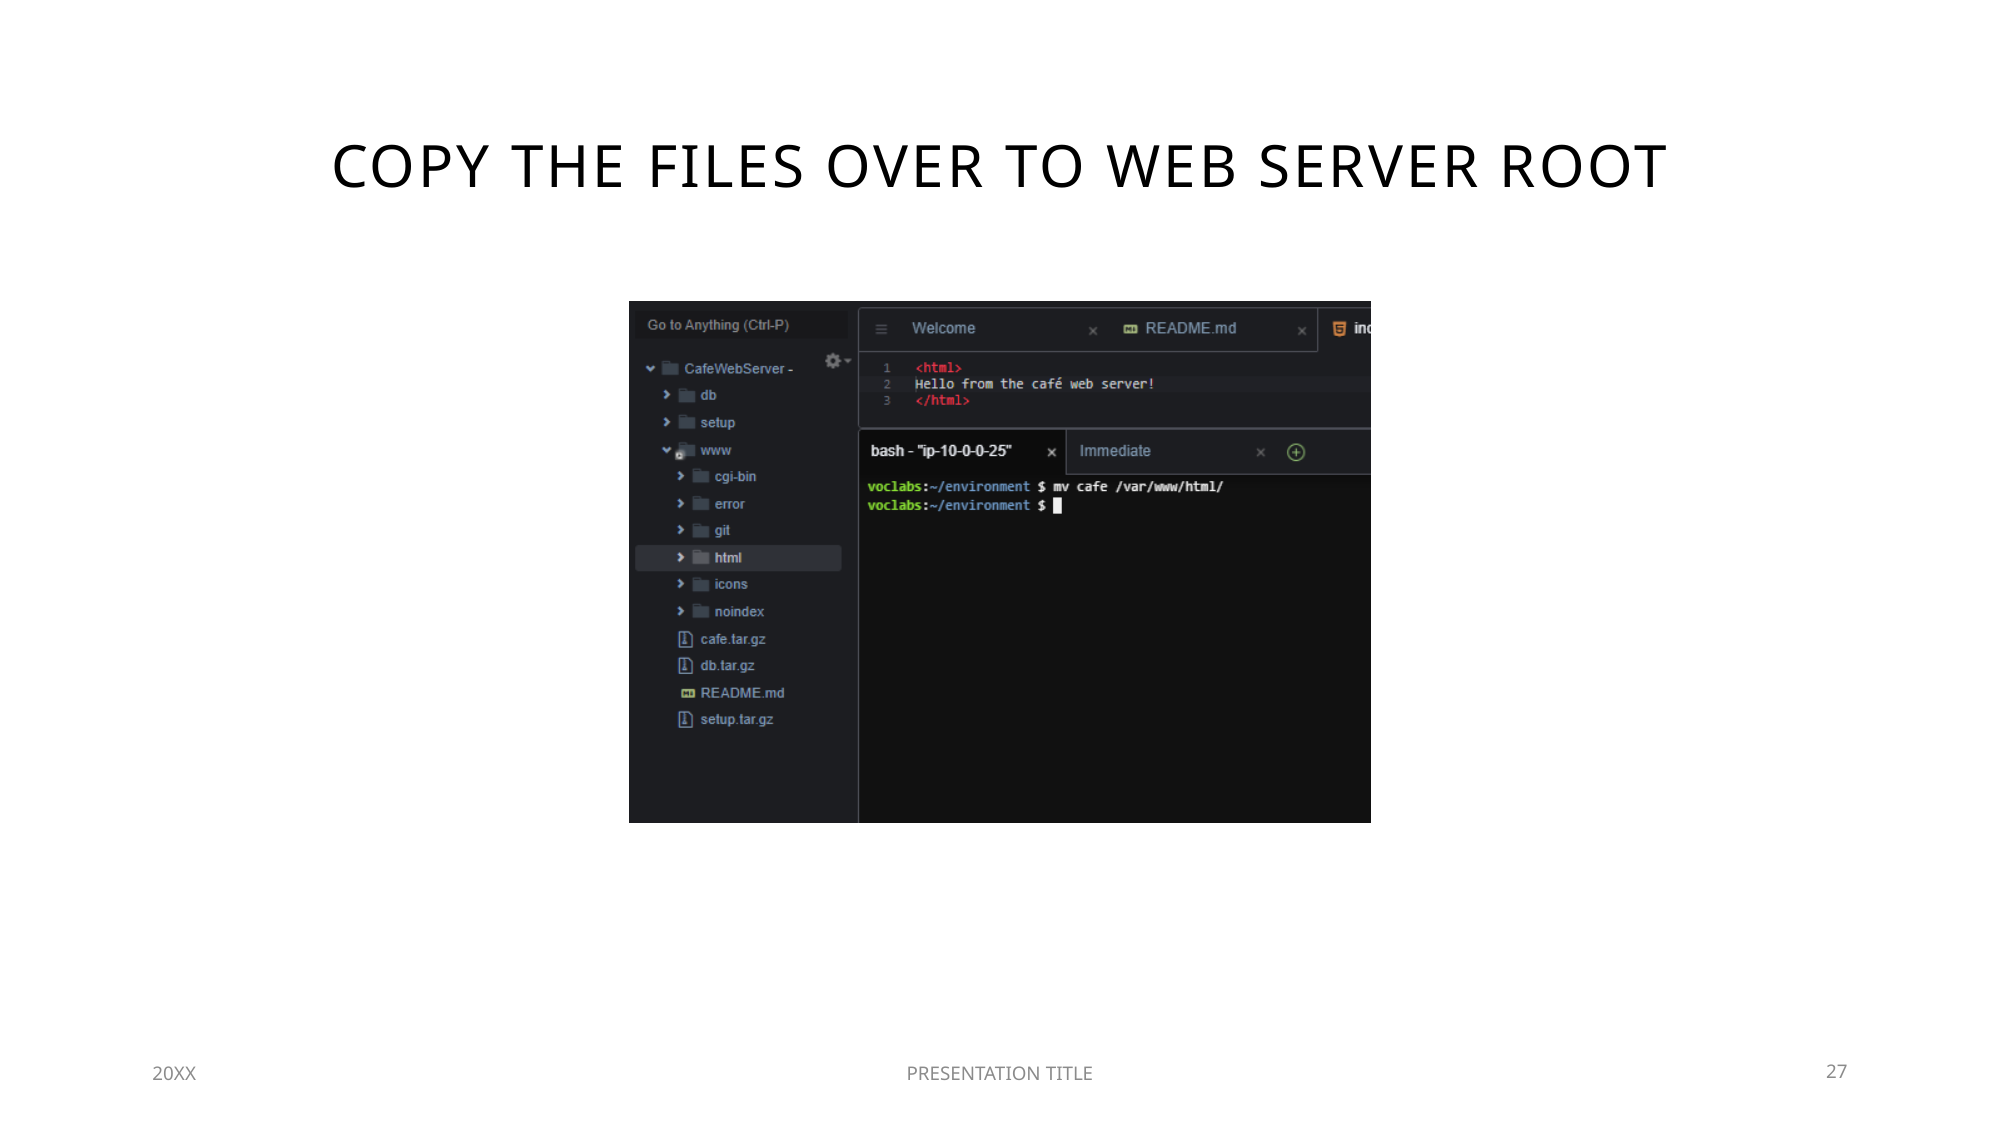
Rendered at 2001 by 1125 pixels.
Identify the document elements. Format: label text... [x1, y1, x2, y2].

slide_number 20XX [137, 1042, 588, 1103]
title Copy the files over to web server root [137, 59, 1863, 278]
picture [629, 301, 1371, 824]
footer PRESENTATION TITLE [662, 1042, 1338, 1103]
slide_number 27 [1412, 1042, 1863, 1103]
